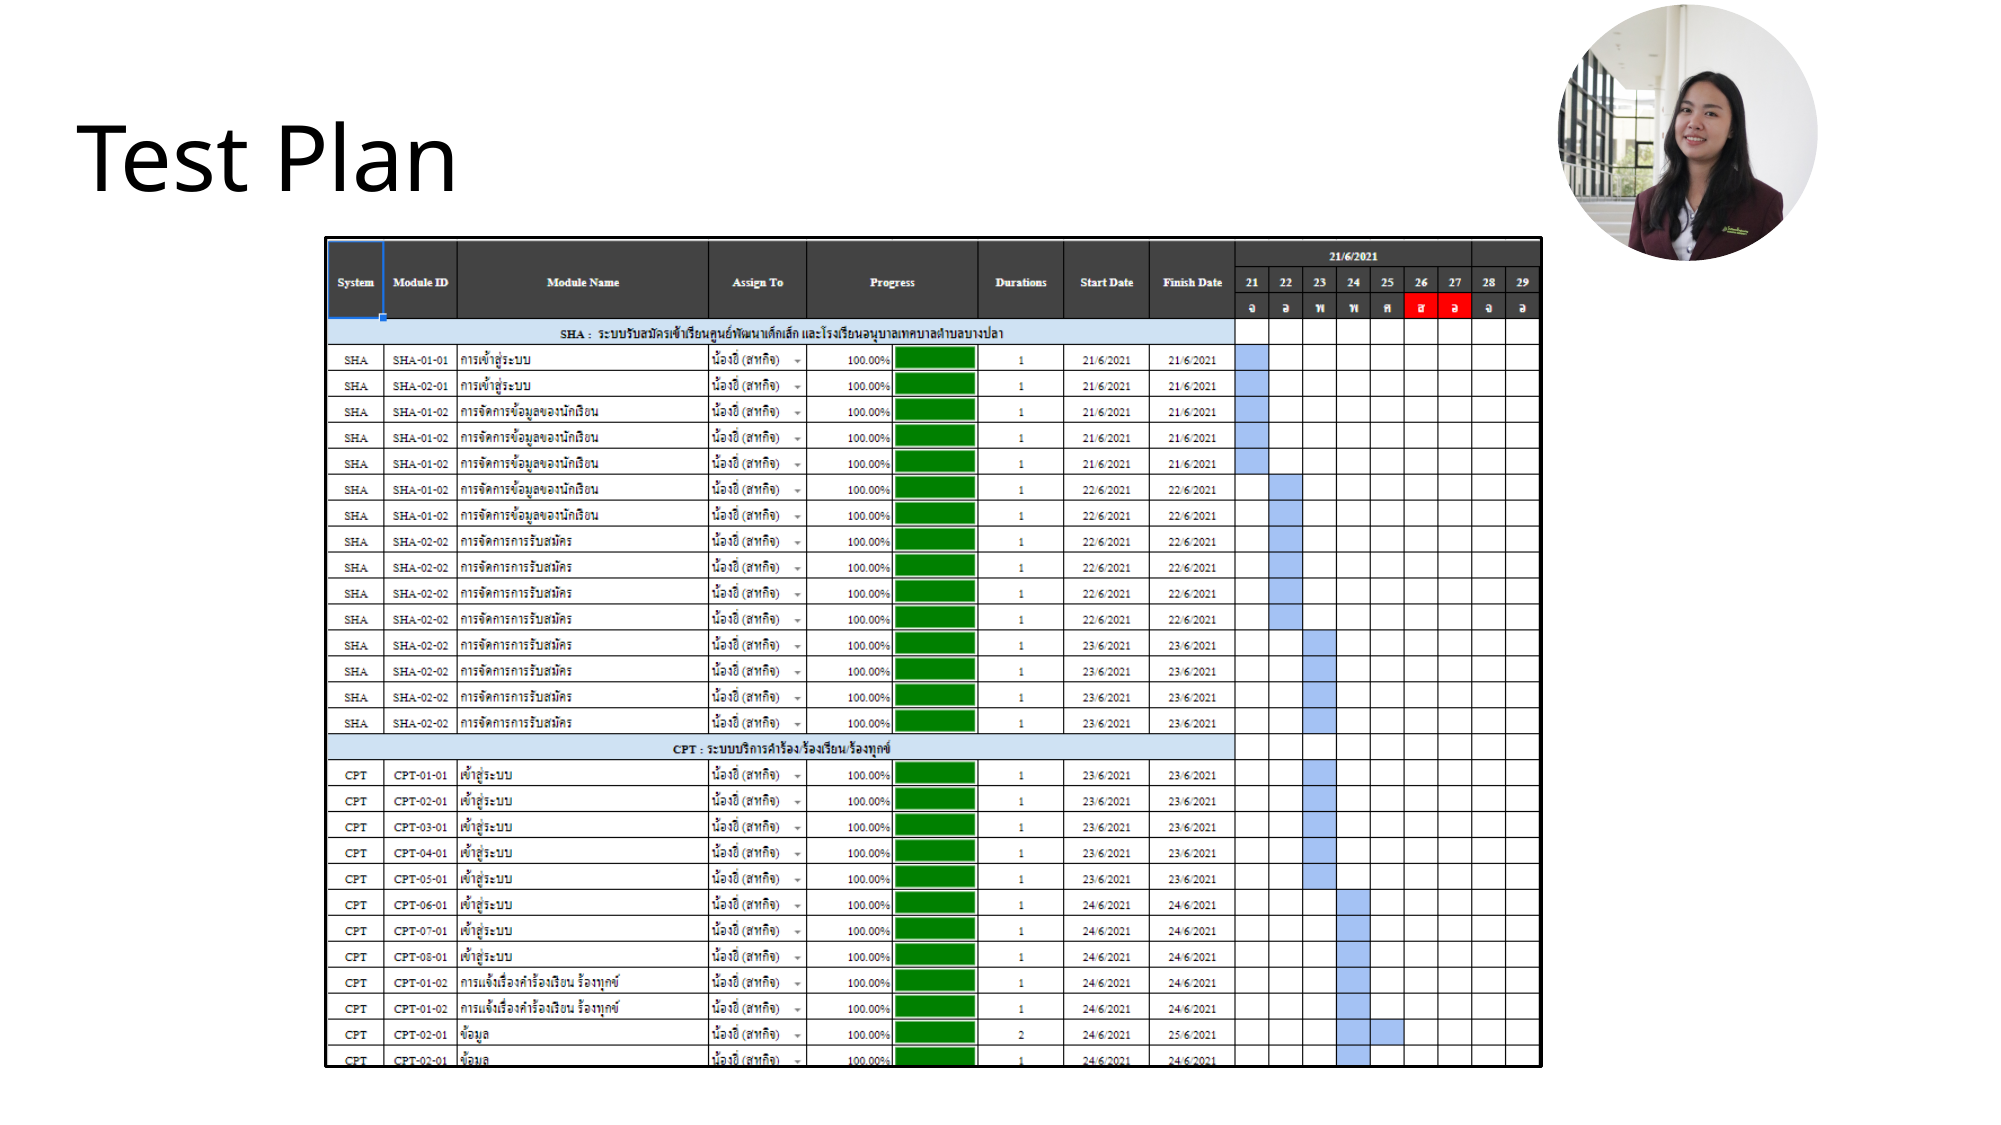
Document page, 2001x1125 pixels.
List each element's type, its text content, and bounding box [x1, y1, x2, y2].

picture [327, 239, 1540, 1066]
text_box Test Plan [61, 104, 476, 219]
picture [1557, 2, 1818, 263]
